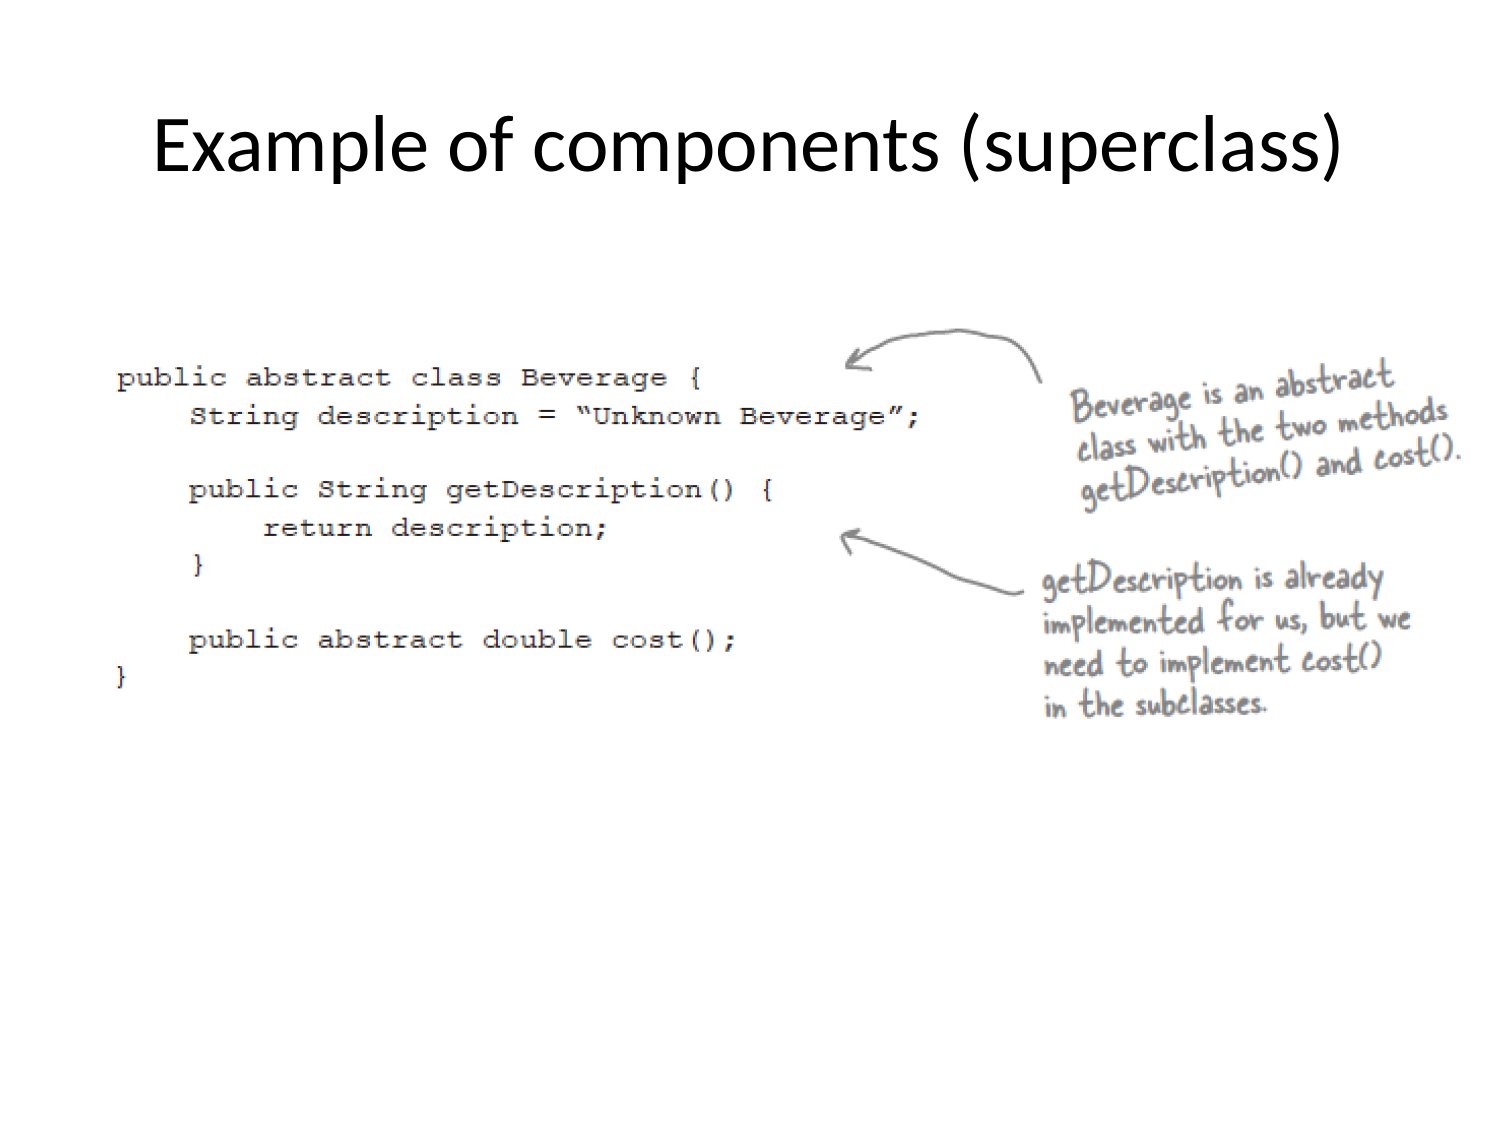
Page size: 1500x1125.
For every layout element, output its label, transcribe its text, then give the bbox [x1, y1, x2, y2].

picture [47, 290, 1471, 791]
title Example of components (superclass) [75, 45, 1425, 233]
